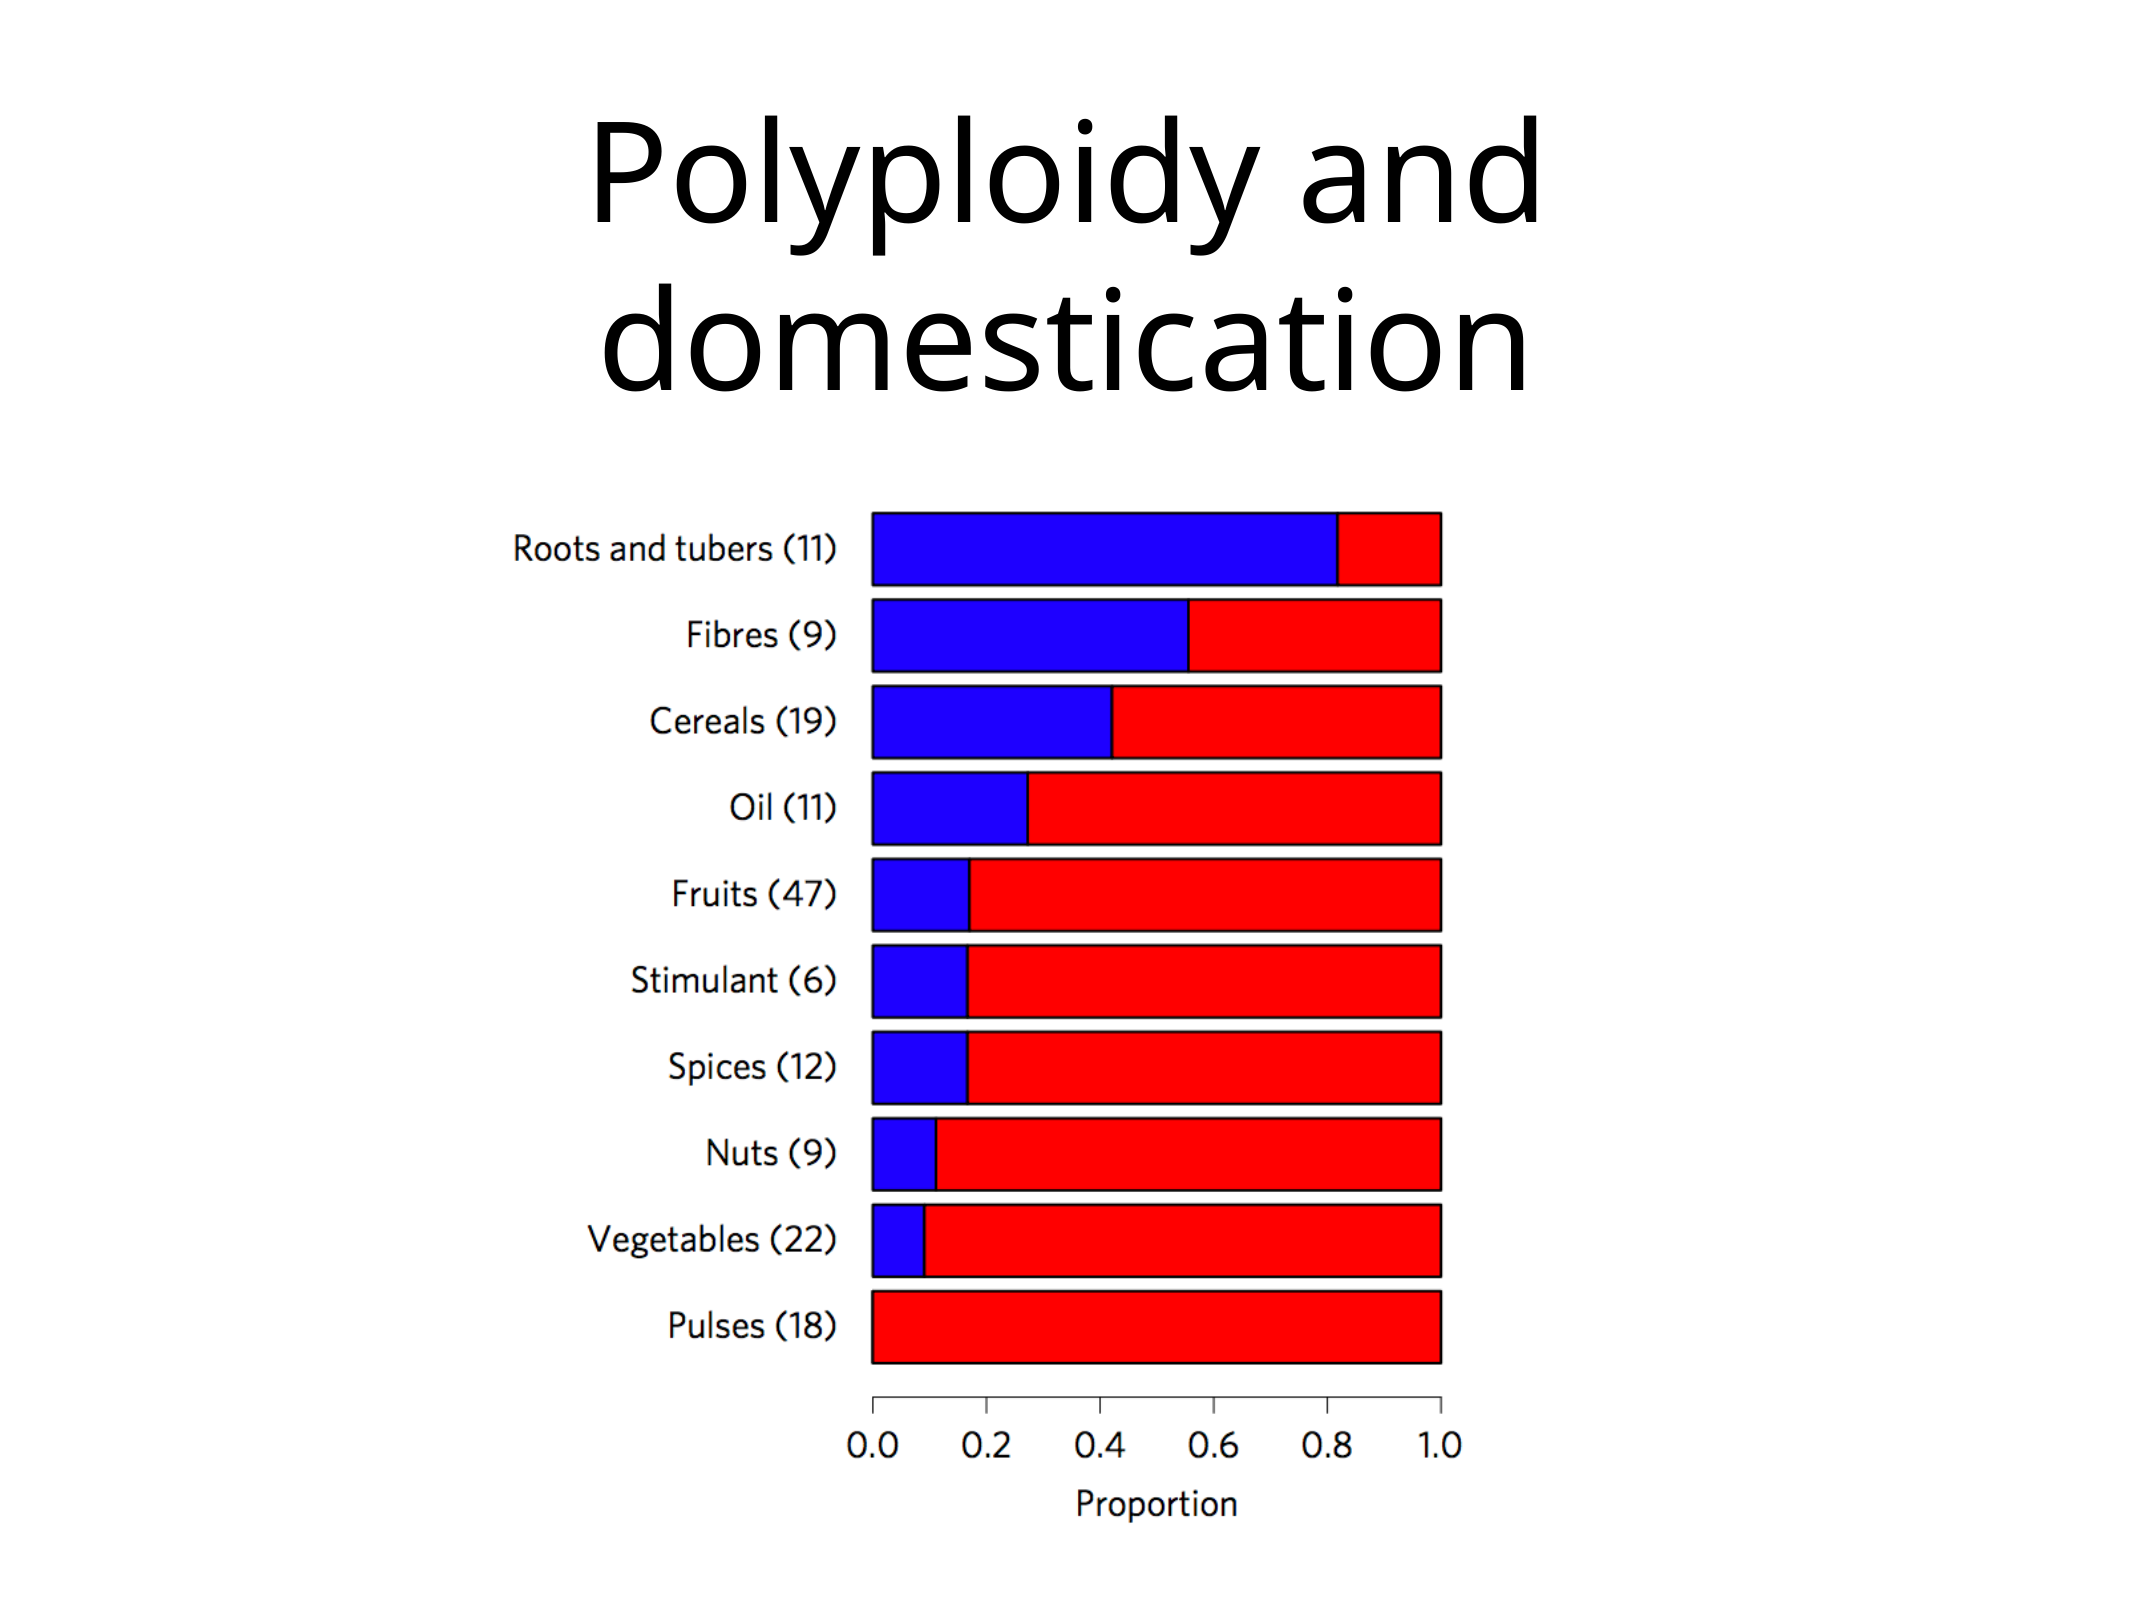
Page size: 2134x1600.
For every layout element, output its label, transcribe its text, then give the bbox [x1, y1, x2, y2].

picture [402, 460, 1550, 1560]
title Polyploidy and domestication [155, 72, 1978, 428]
